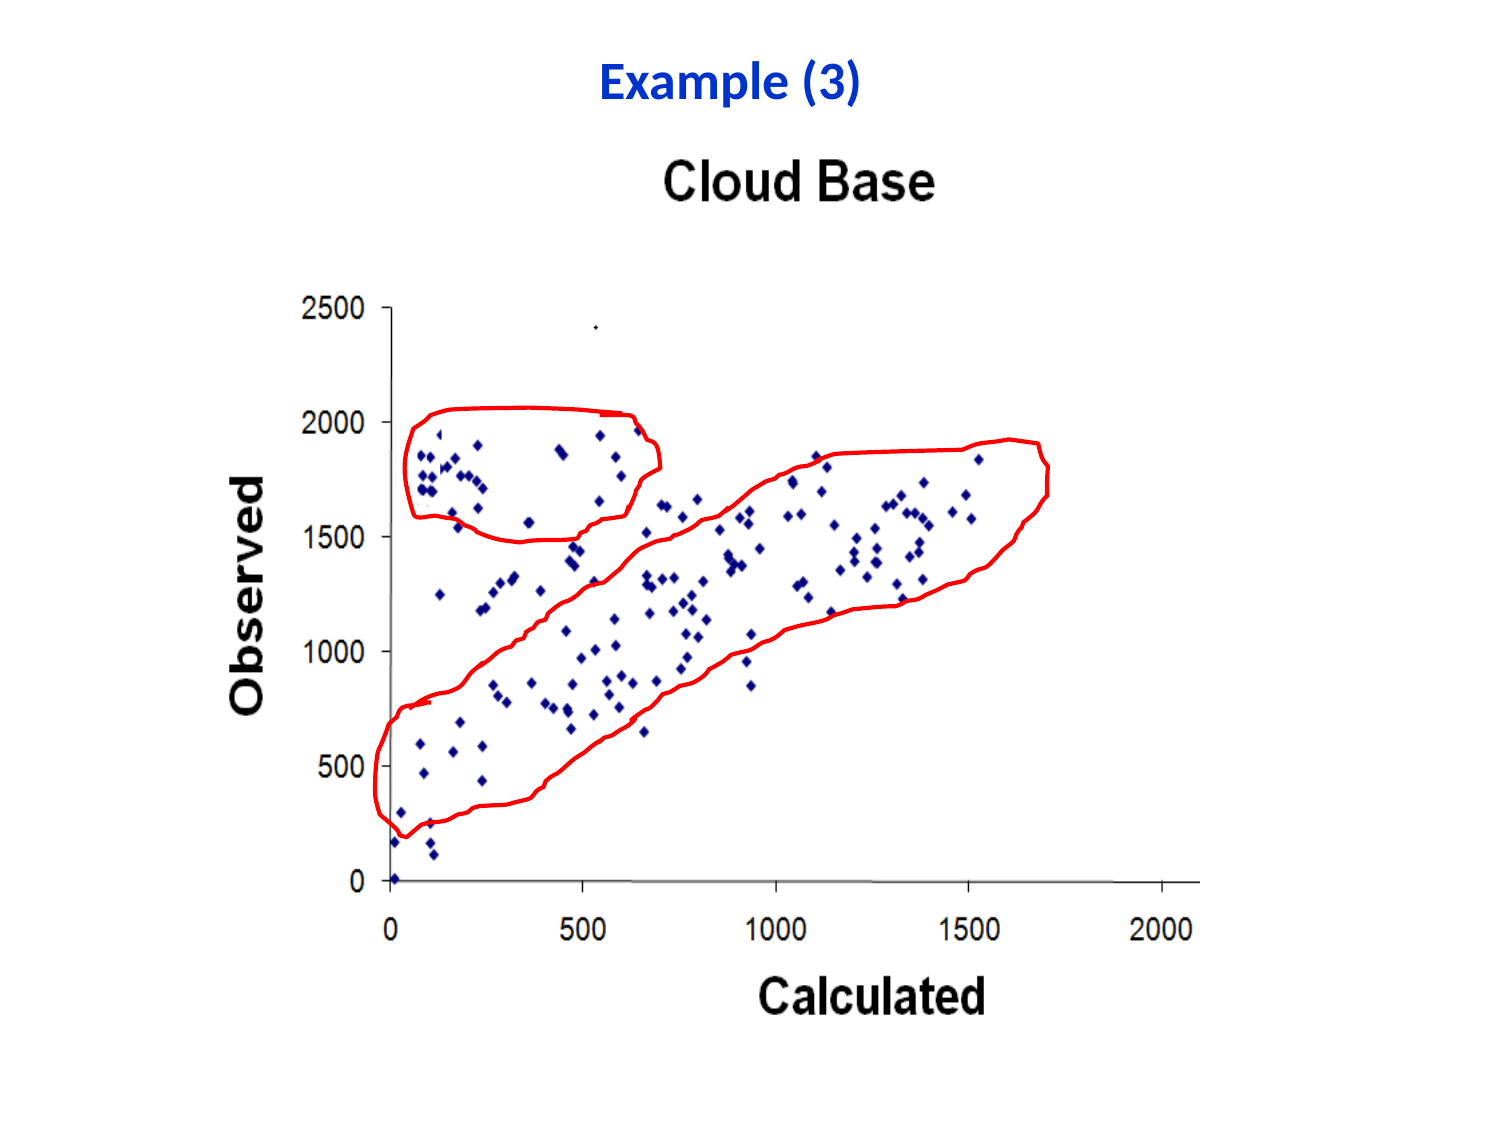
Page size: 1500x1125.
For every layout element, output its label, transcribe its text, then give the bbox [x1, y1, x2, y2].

title Example (3) [75, 37, 1388, 118]
picture [199, 124, 1201, 1078]
